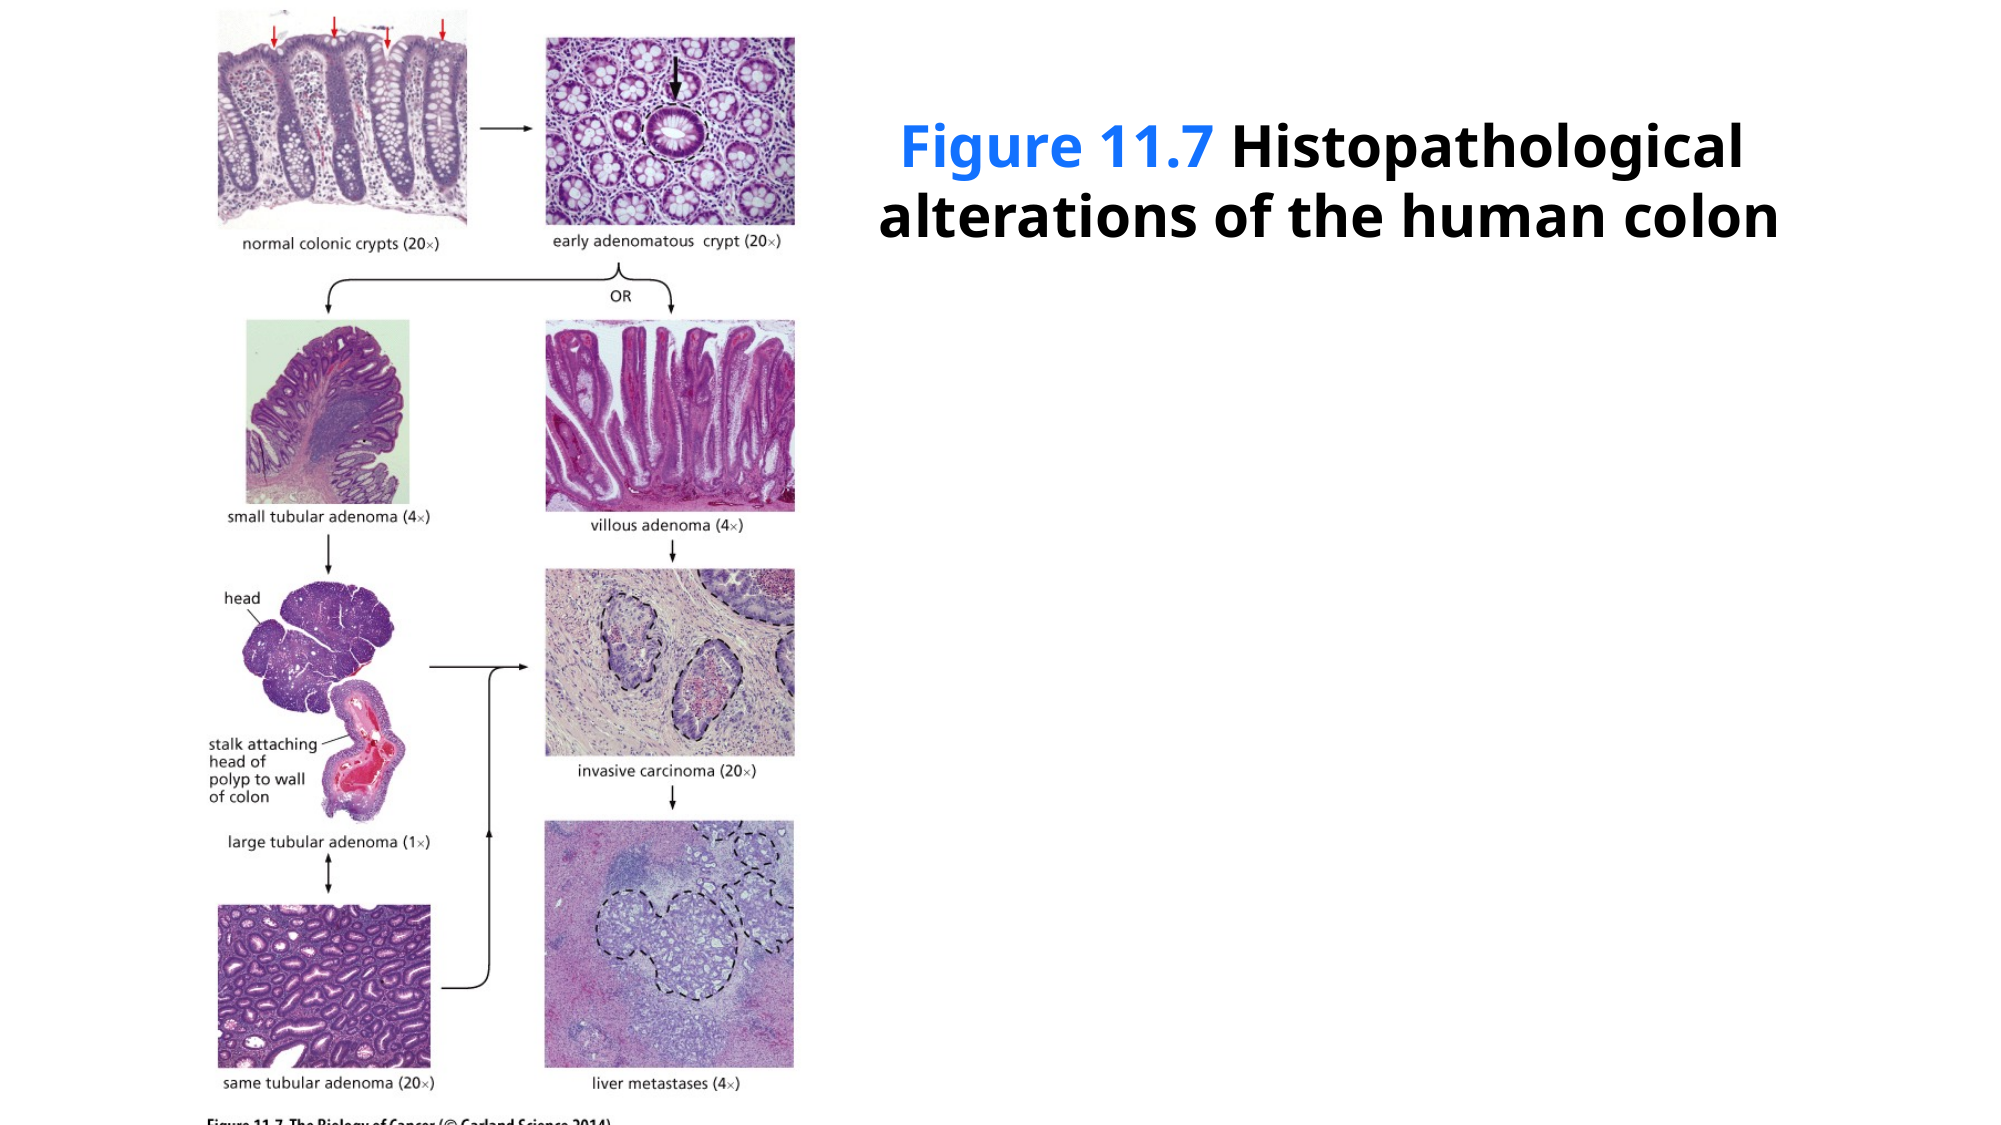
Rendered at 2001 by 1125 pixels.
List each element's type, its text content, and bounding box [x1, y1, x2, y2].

text_box Figure 11.7 Histopathological alterations of the human colon [830, 101, 1830, 257]
picture [198, 0, 806, 1125]
